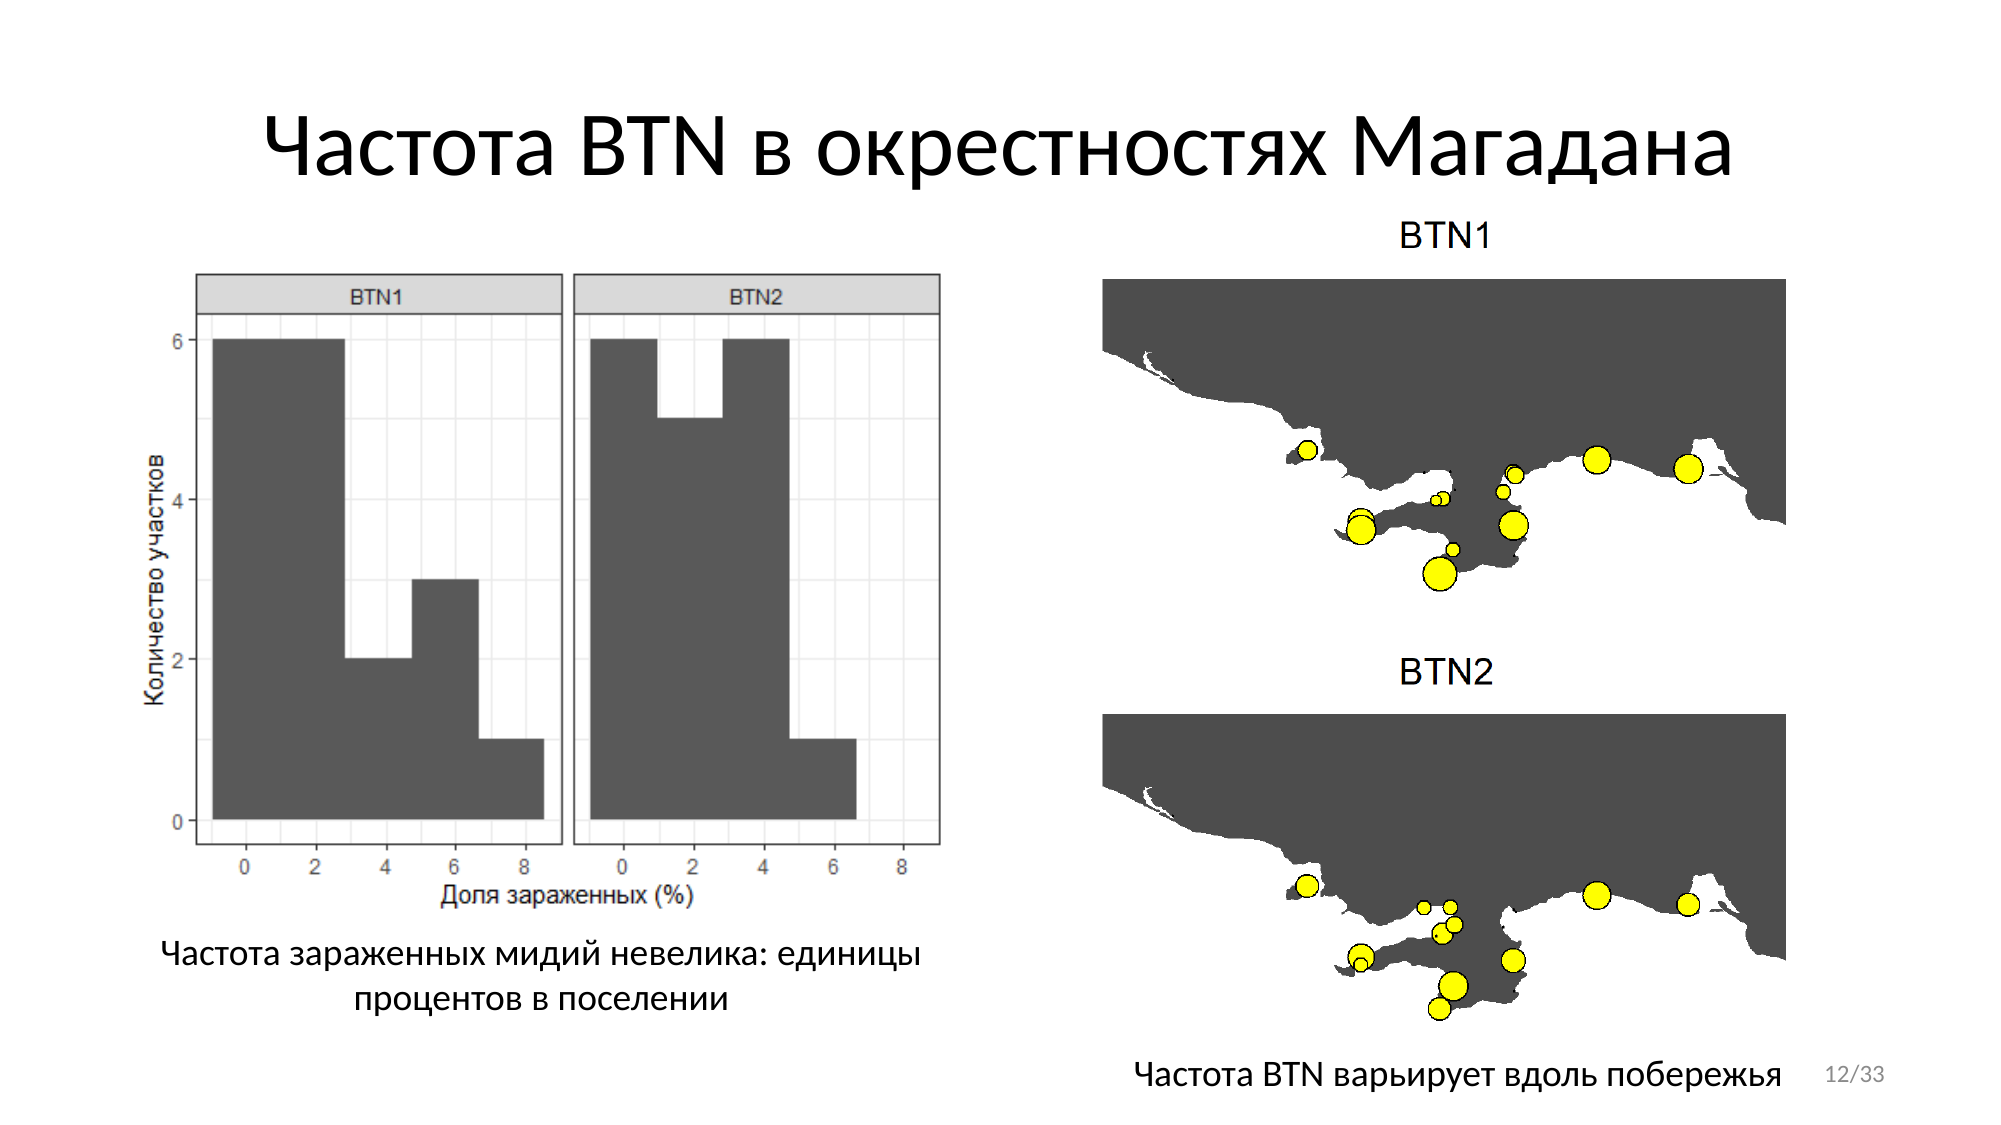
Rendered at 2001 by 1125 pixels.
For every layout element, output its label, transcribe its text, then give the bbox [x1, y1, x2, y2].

text_box Частота BTN варьирует вдоль побережья [1016, 1041, 1900, 1125]
slide_number /33 [1433, 1042, 1900, 1103]
picture [128, 262, 953, 921]
text_box Частота зараженных мидий невелика: единицы процентов в поселении [99, 920, 984, 1005]
picture [1101, 183, 1786, 1077]
title Частота BTN в окрестностях Магадана [99, 45, 1900, 233]
